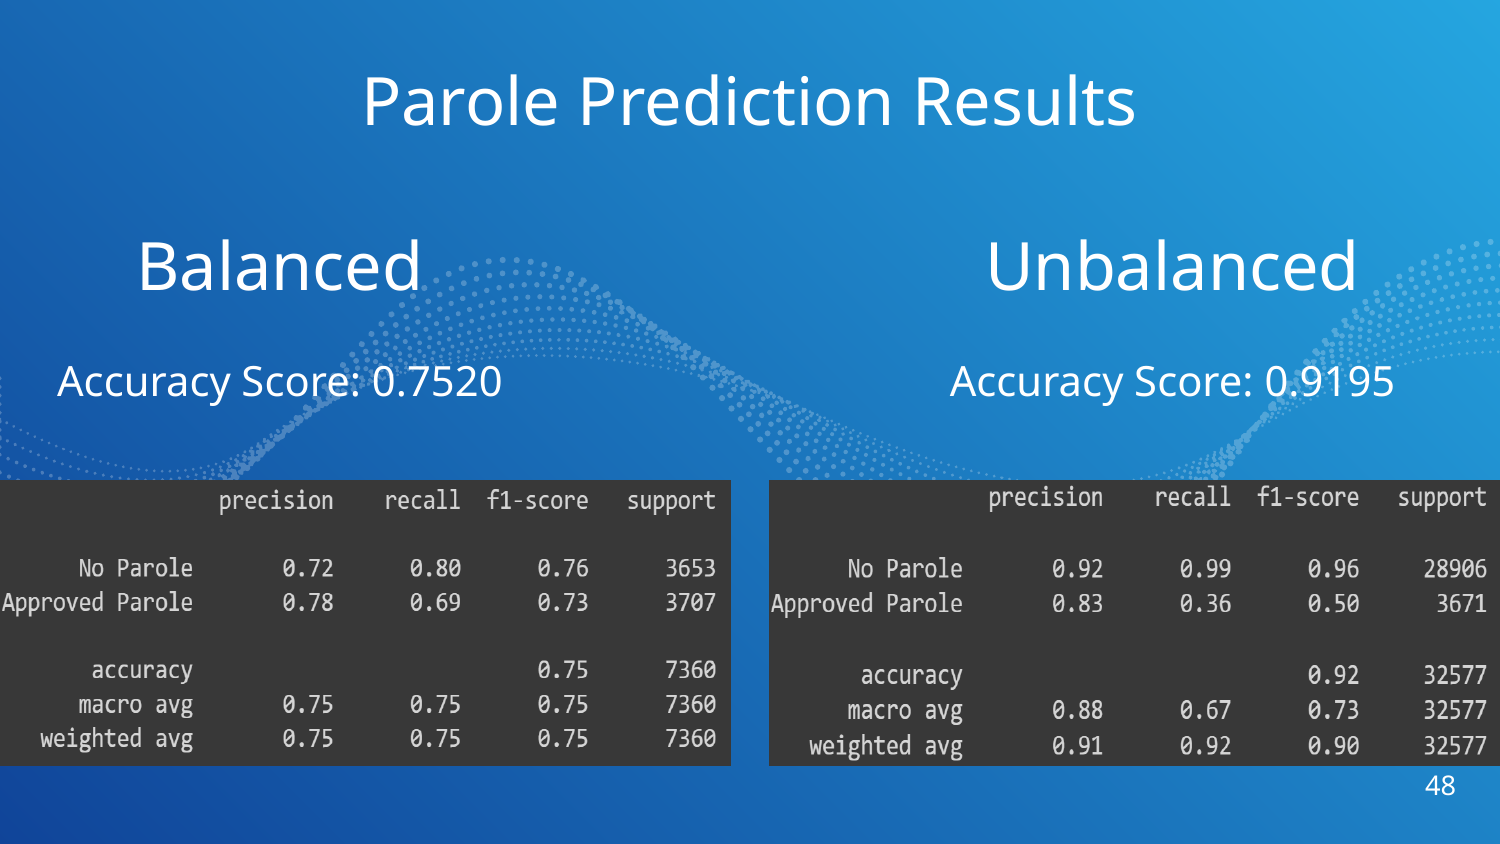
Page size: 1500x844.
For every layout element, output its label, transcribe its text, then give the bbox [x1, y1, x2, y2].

title Accuracy Score: 0.7520 [36, 340, 524, 406]
picture [769, 479, 1500, 767]
title Unbalanced [929, 240, 1417, 306]
title Accuracy Score: 0.9195 [929, 340, 1417, 406]
title Balanced [36, 240, 524, 306]
picture [0, 479, 731, 767]
slide_number ‹#› [1366, 774, 1457, 819]
title Parole Prediction Results [170, 74, 1330, 140]
